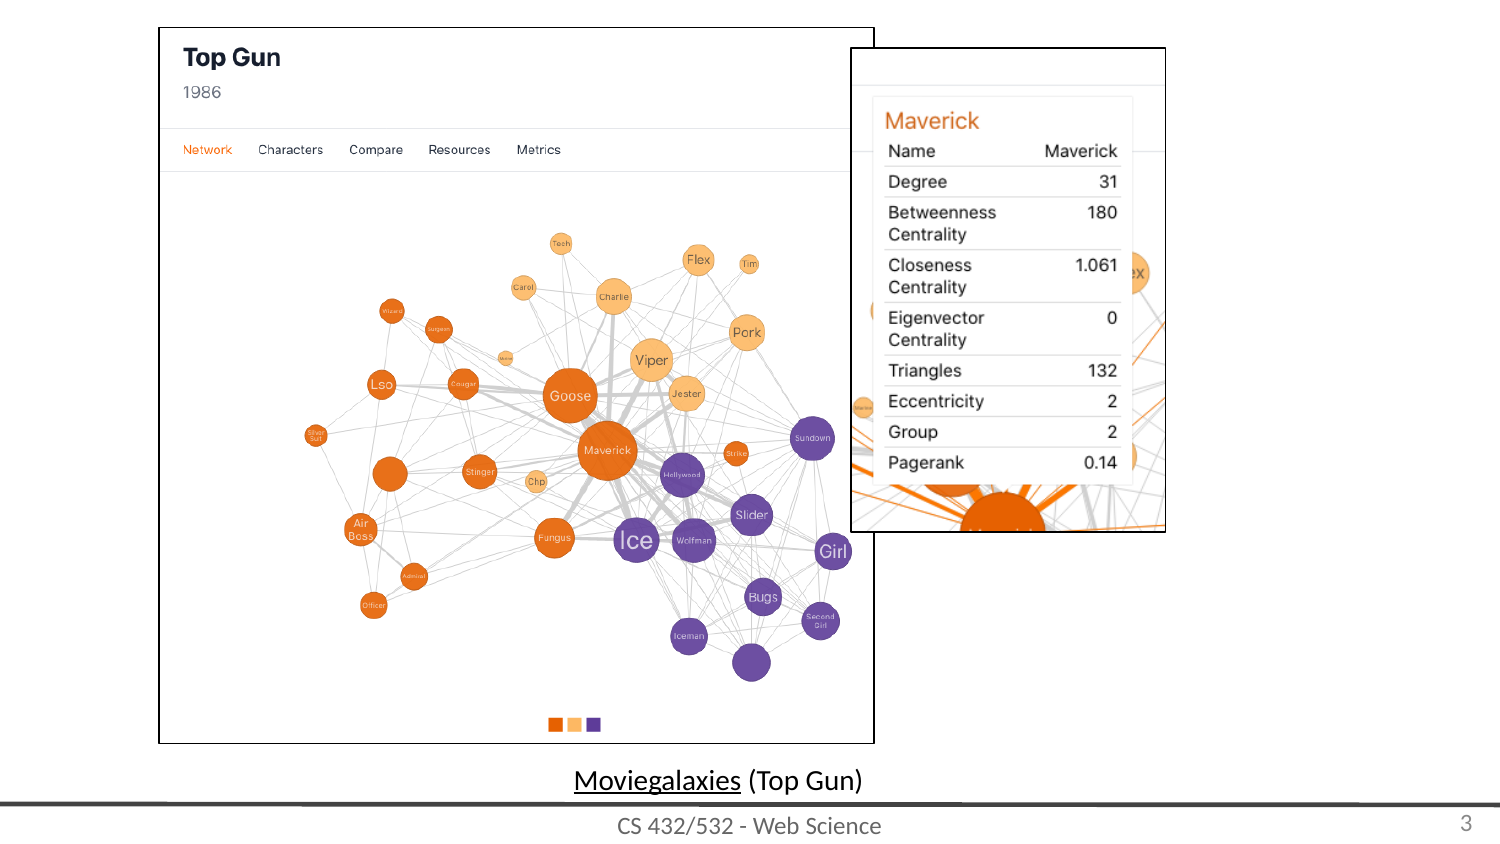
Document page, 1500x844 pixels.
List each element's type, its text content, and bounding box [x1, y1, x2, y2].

slide_number ‹#› [1137, 798, 1488, 844]
text_box Moviegalaxies (Top Gun) [99, 753, 1338, 799]
picture [159, 28, 1166, 744]
